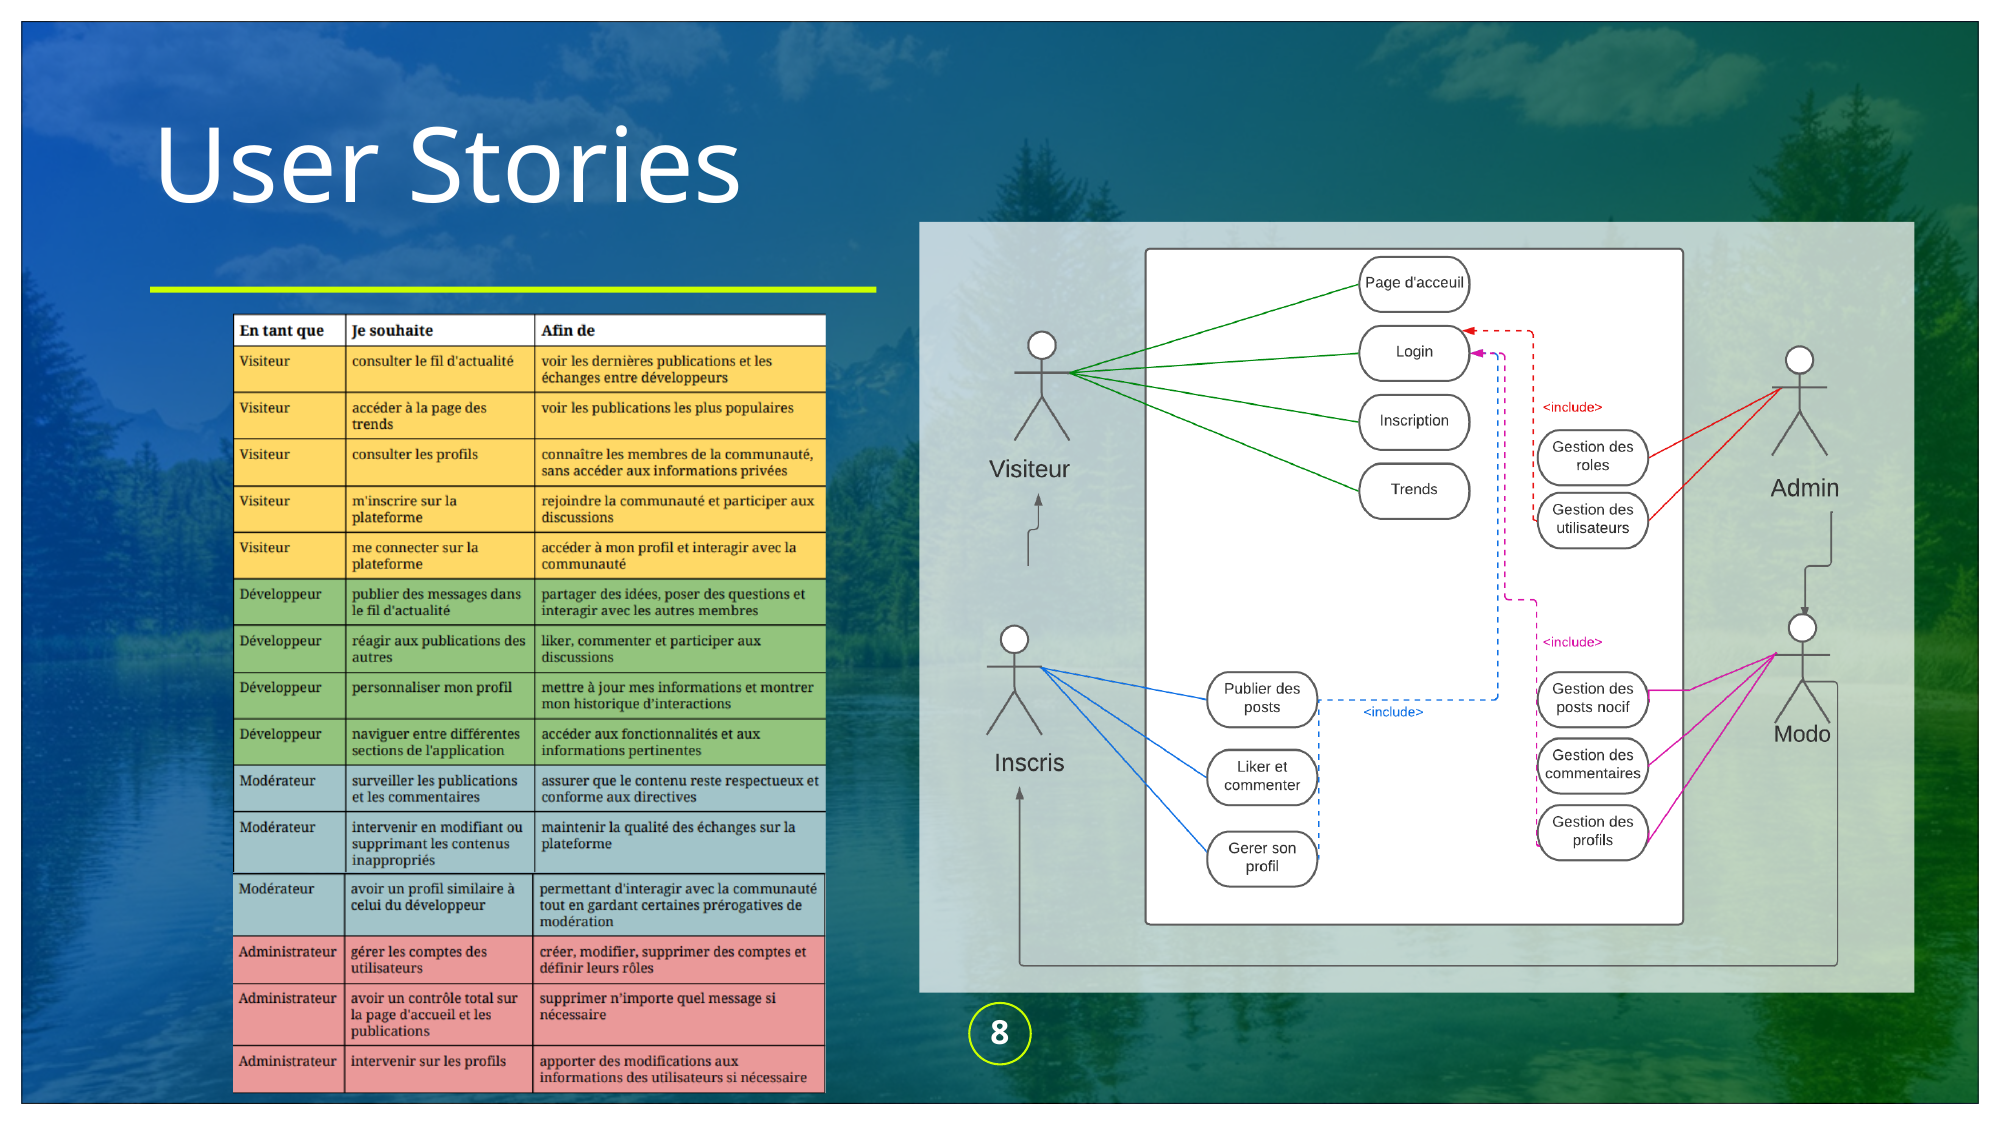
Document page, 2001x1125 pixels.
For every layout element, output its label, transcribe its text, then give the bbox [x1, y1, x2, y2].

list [919, 221, 1915, 993]
title User Stories [137, 59, 1863, 278]
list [117, 299, 920, 1102]
slide_number 8 [954, 1003, 1045, 1064]
picture [21, 21, 1979, 1104]
picture [635, 278, 919, 299]
